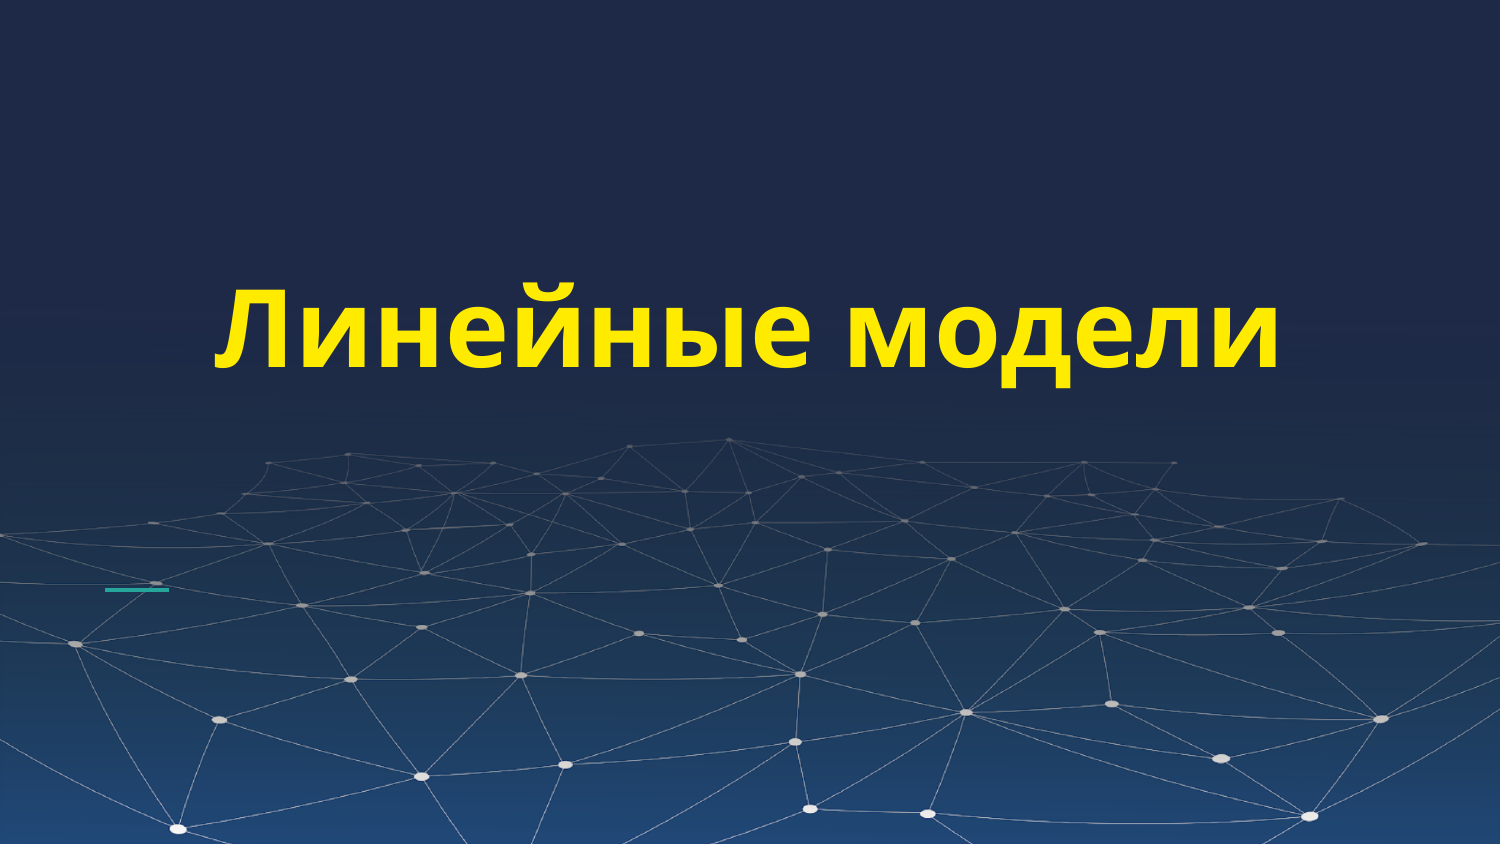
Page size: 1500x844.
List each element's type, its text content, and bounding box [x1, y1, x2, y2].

picture [0, 0, 1500, 844]
text_box Линейные модели [35, 78, 1465, 571]
